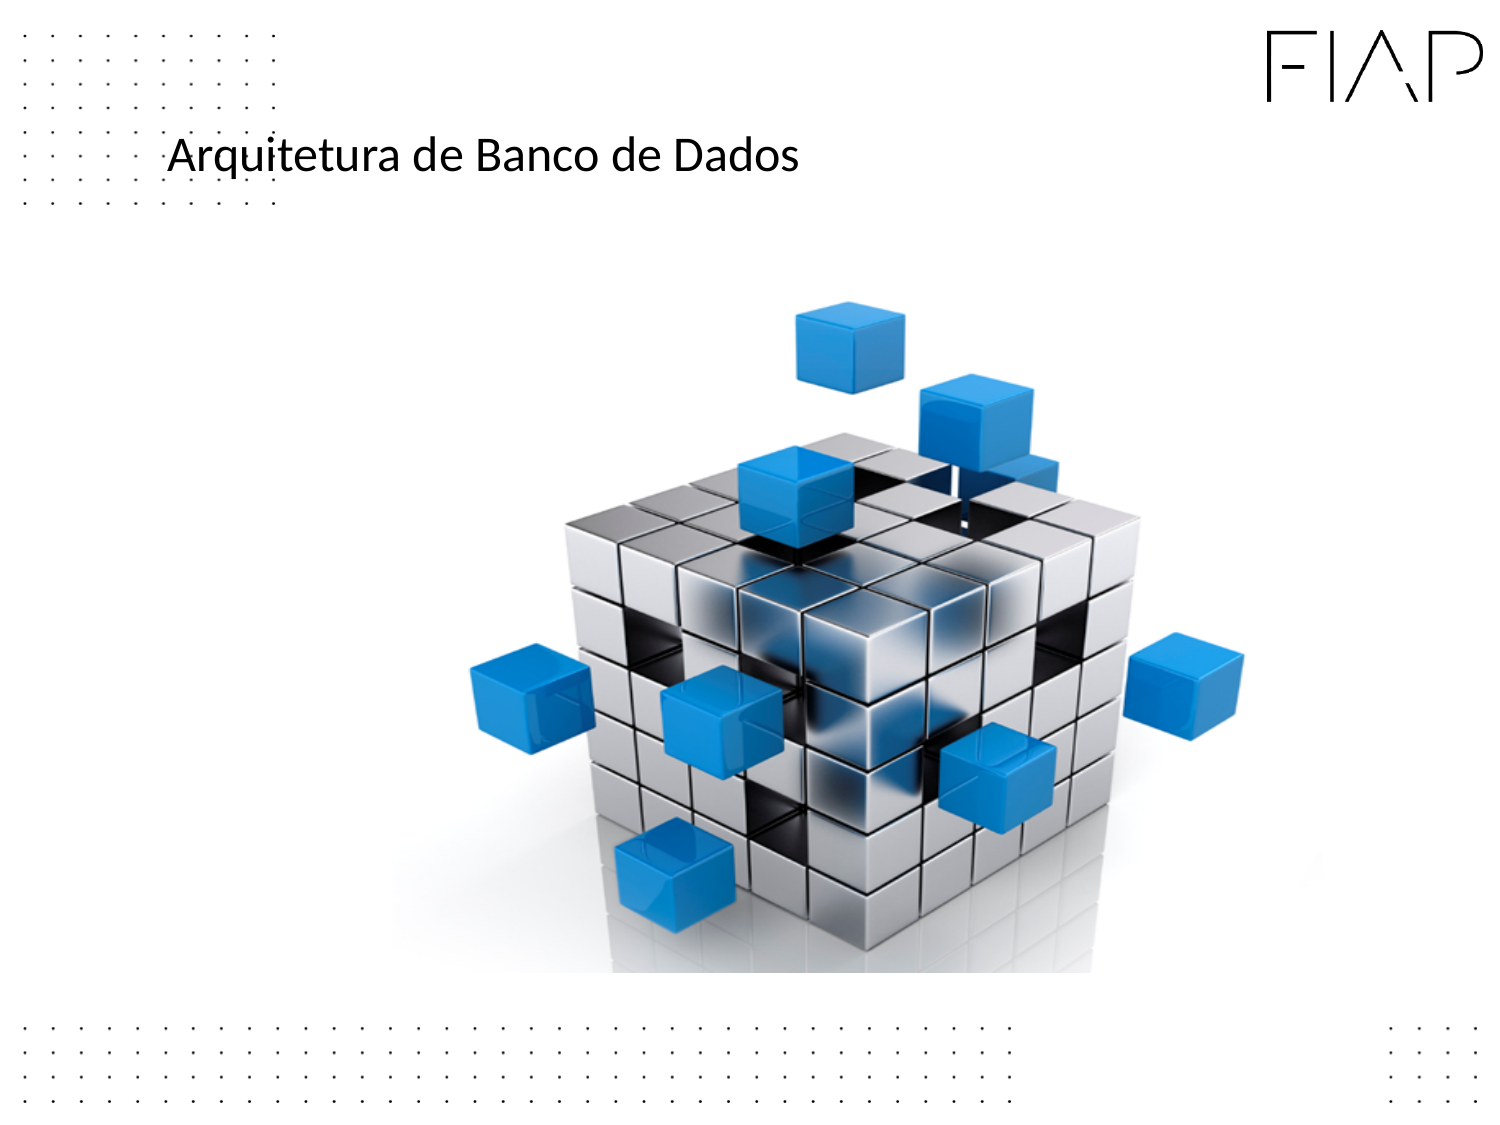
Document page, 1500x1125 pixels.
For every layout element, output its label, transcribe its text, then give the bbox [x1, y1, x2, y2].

text_box Arquitetura de Banco de Dados [110, 25, 858, 276]
picture [392, 275, 1323, 973]
picture [1267, 30, 1483, 102]
picture [1384, 1025, 1477, 1103]
picture [23, 34, 110, 205]
picture [23, 1025, 1011, 1103]
